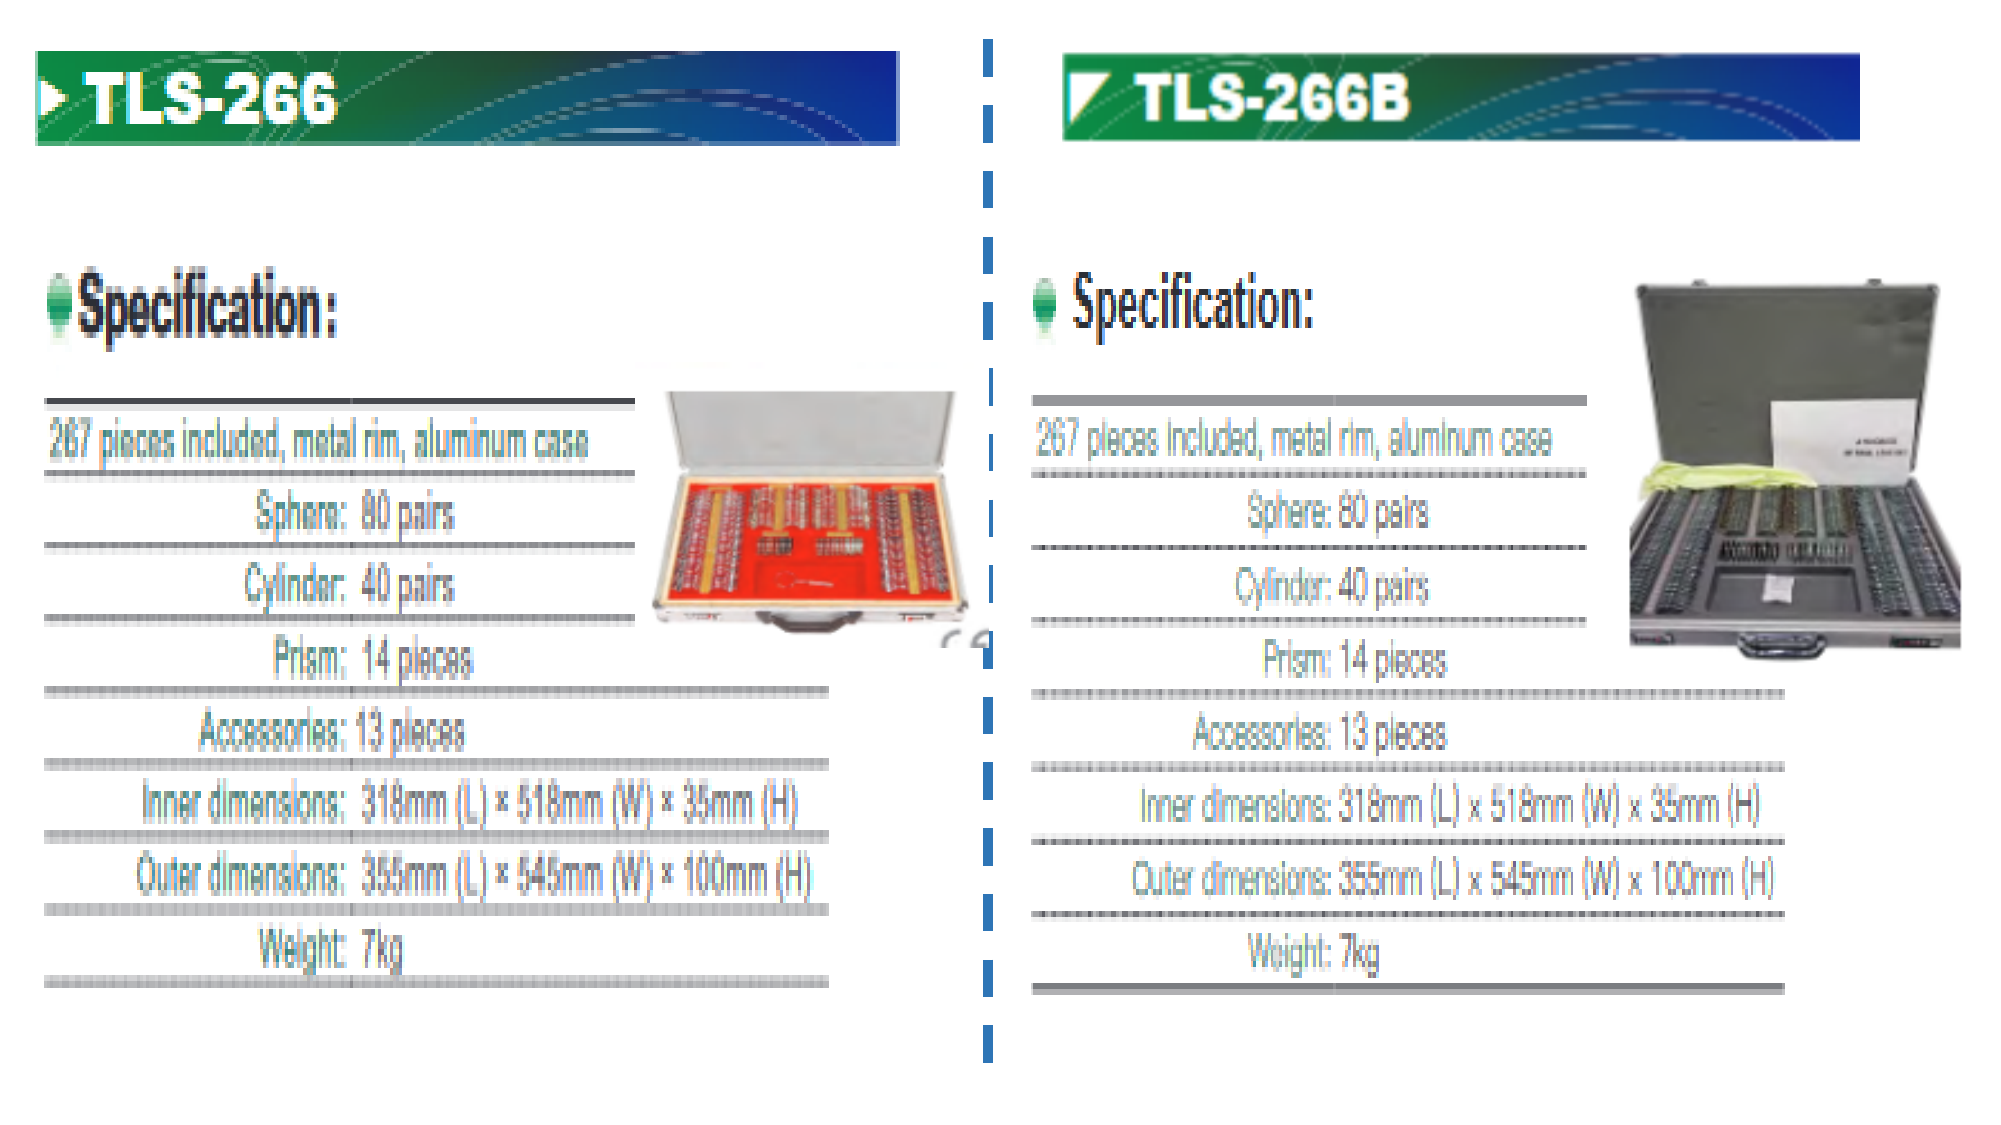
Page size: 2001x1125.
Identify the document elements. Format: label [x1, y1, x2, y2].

picture [1062, 51, 1860, 146]
picture [35, 51, 900, 146]
picture [1011, 234, 2000, 995]
picture [35, 234, 989, 995]
